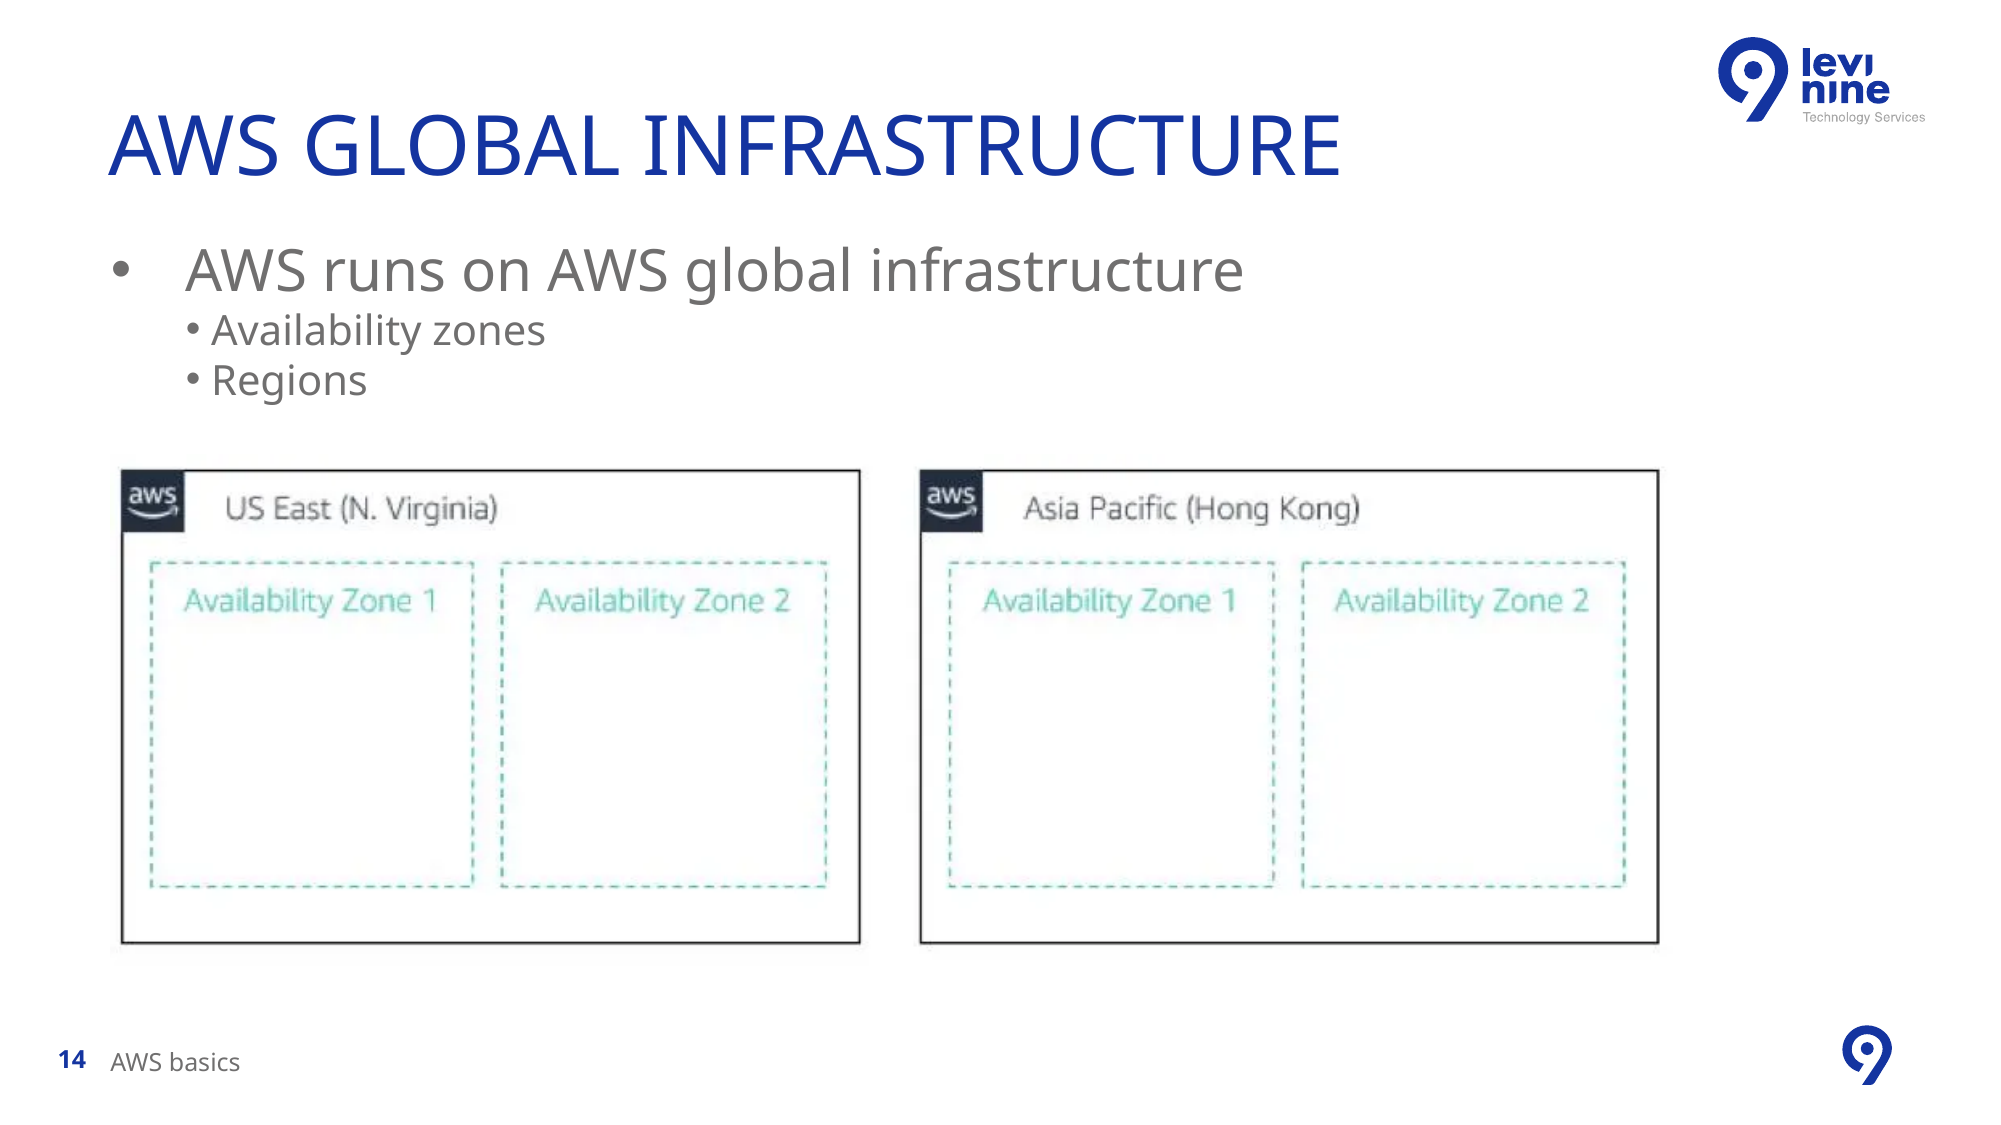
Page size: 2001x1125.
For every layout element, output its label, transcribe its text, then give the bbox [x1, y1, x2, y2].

picture [110, 454, 1676, 967]
list AWS runs on AWS global infrastructure Availability zones Regions [110, 253, 1603, 436]
title AWS Global infrastructure [108, 84, 1497, 225]
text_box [1718, 37, 1925, 125]
footer AWS basics [110, 1045, 1289, 1077]
slide_number 14 [57, 1045, 103, 1077]
